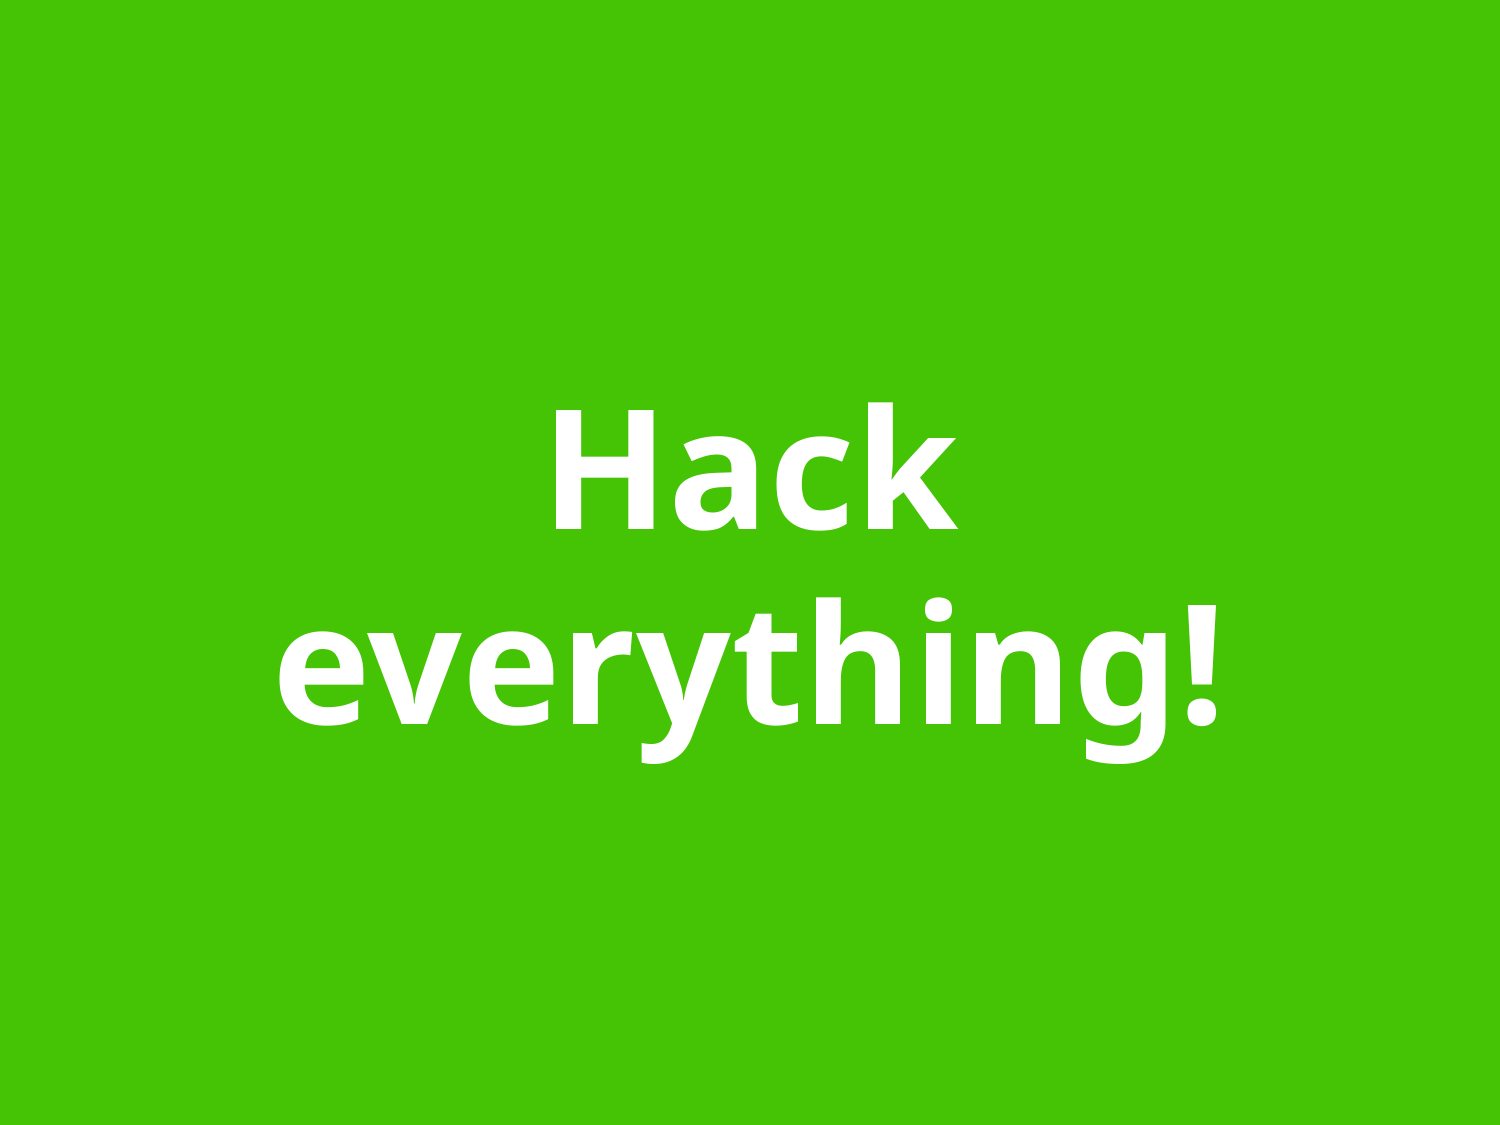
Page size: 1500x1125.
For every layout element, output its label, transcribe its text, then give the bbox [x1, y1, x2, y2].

title Hack everything! [0, 0, 1500, 1125]
